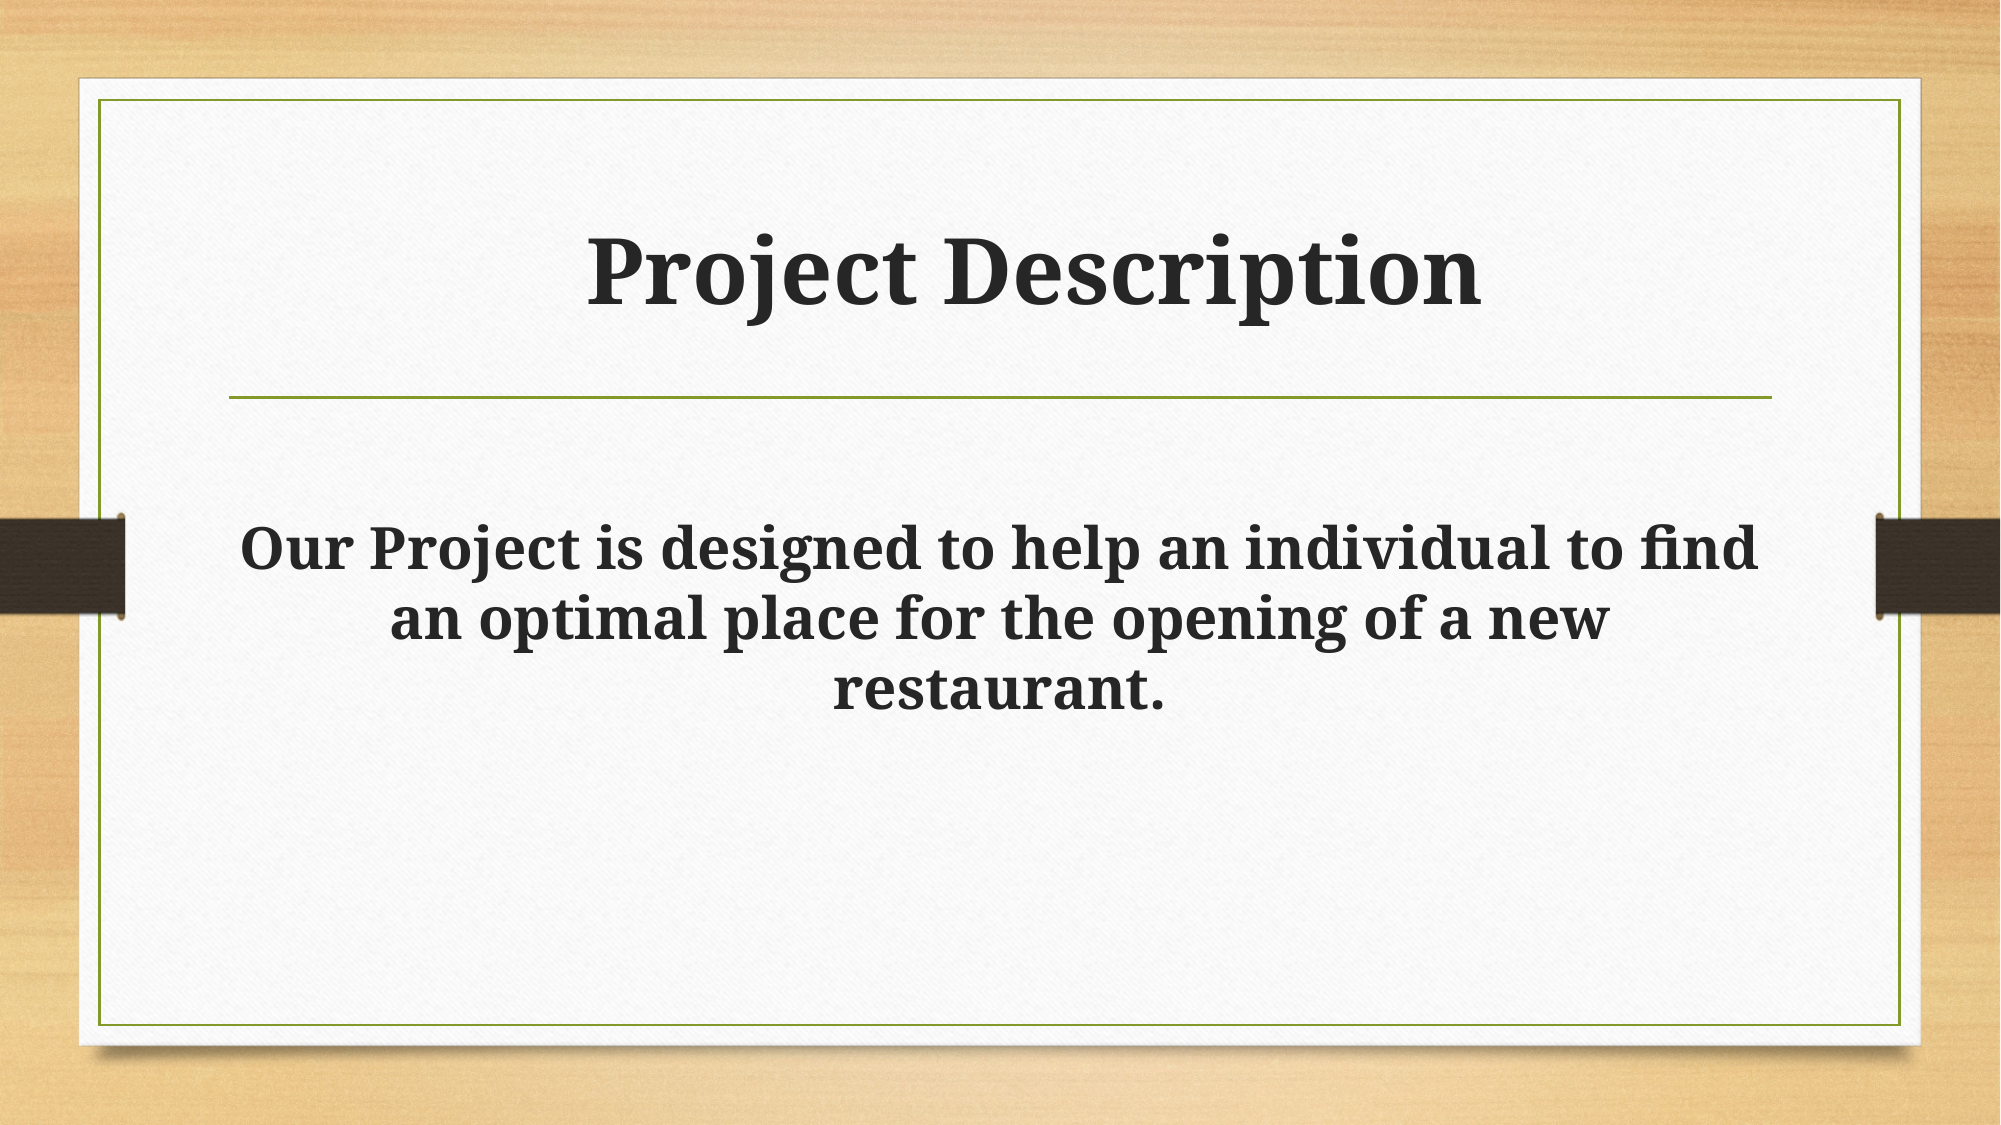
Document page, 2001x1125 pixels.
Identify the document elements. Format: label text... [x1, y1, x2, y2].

picture [0, 0, 2001, 1125]
title Project Description [212, 161, 1788, 375]
list Our Project is designed to help an individual to find an optimal place for the opening of a new restaurant. [212, 419, 1788, 964]
